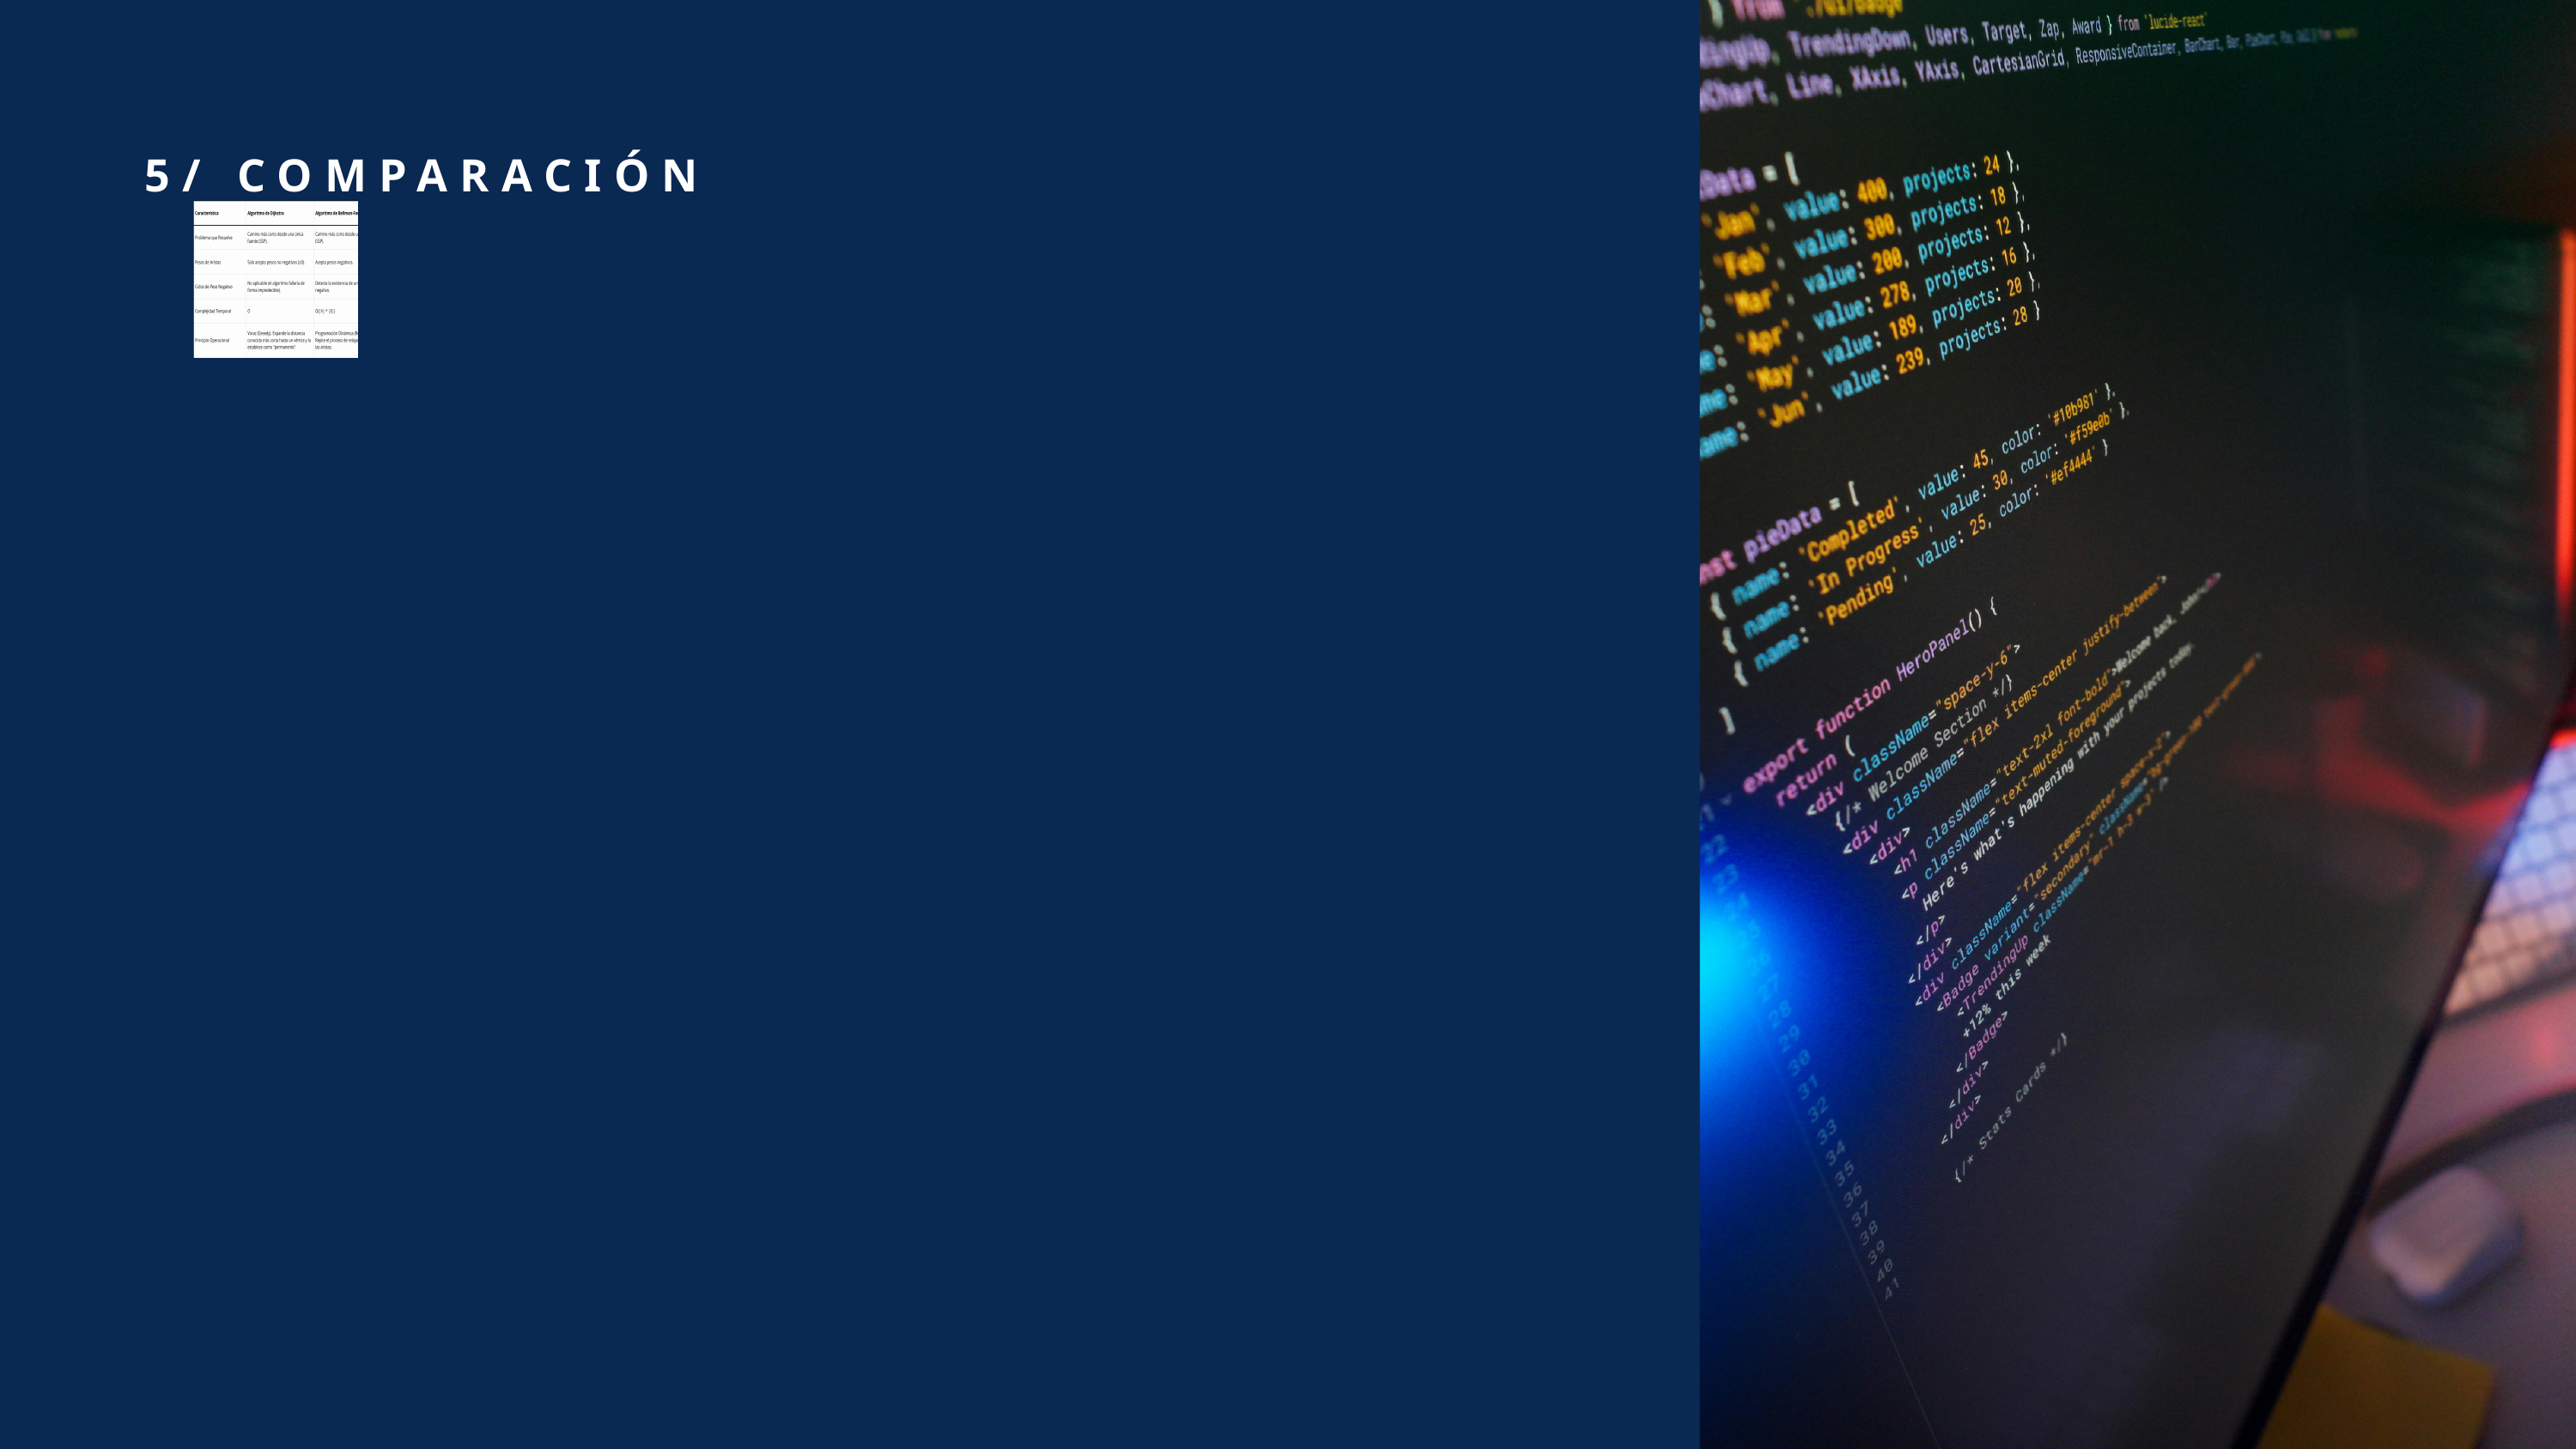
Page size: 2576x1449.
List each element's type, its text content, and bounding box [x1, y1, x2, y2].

picture [179, 201, 358, 256]
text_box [1699, 0, 2576, 1449]
text_box 5/ COMPARACIÓN [144, 137, 1577, 201]
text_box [144, 256, 1325, 977]
